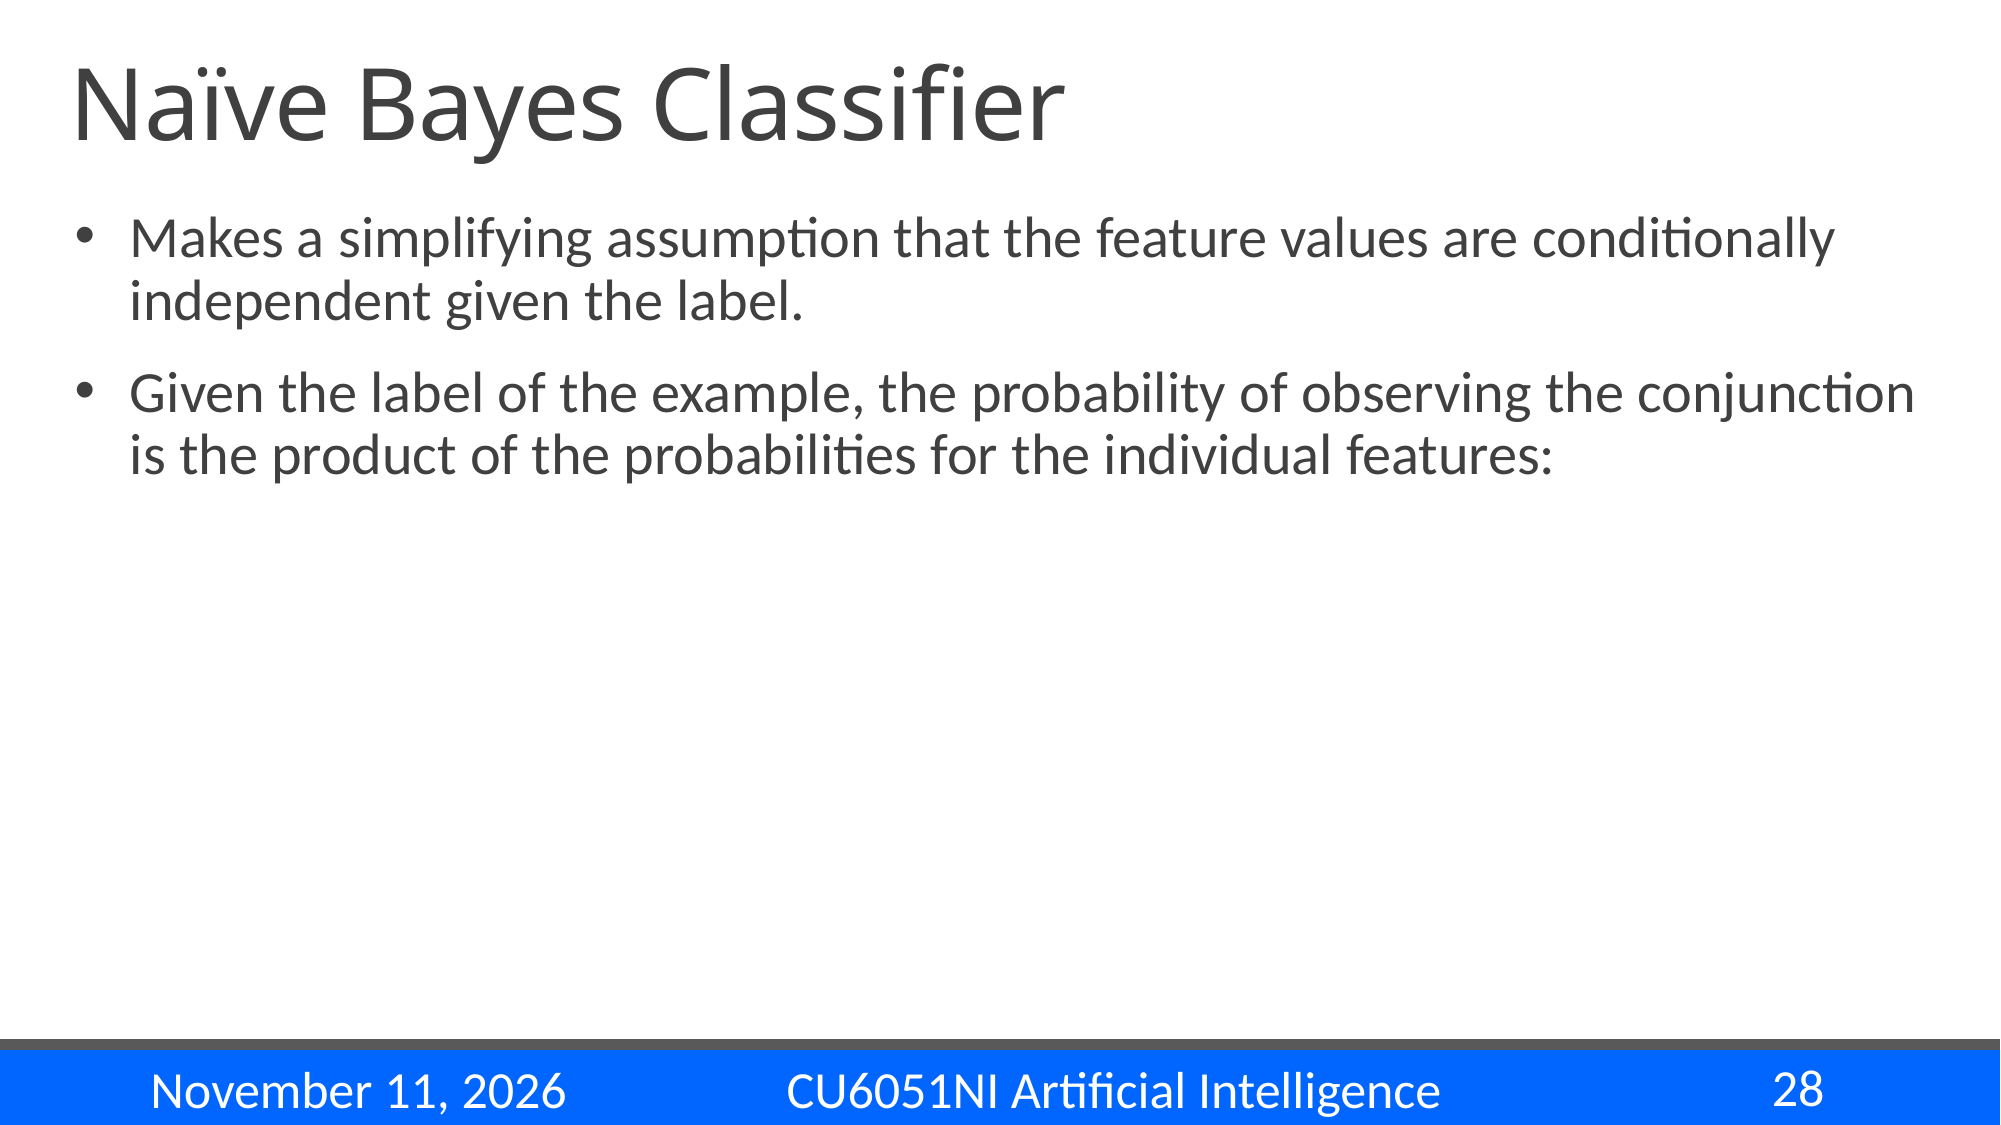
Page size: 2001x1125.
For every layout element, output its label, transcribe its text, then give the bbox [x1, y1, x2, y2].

slide_number 28 [1624, 1056, 1840, 1116]
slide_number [135, 1057, 622, 1118]
title Naïve Bayes Classifier [54, 39, 1943, 169]
footer CU6051NI Artificial Intelligence [695, 1057, 1533, 1118]
